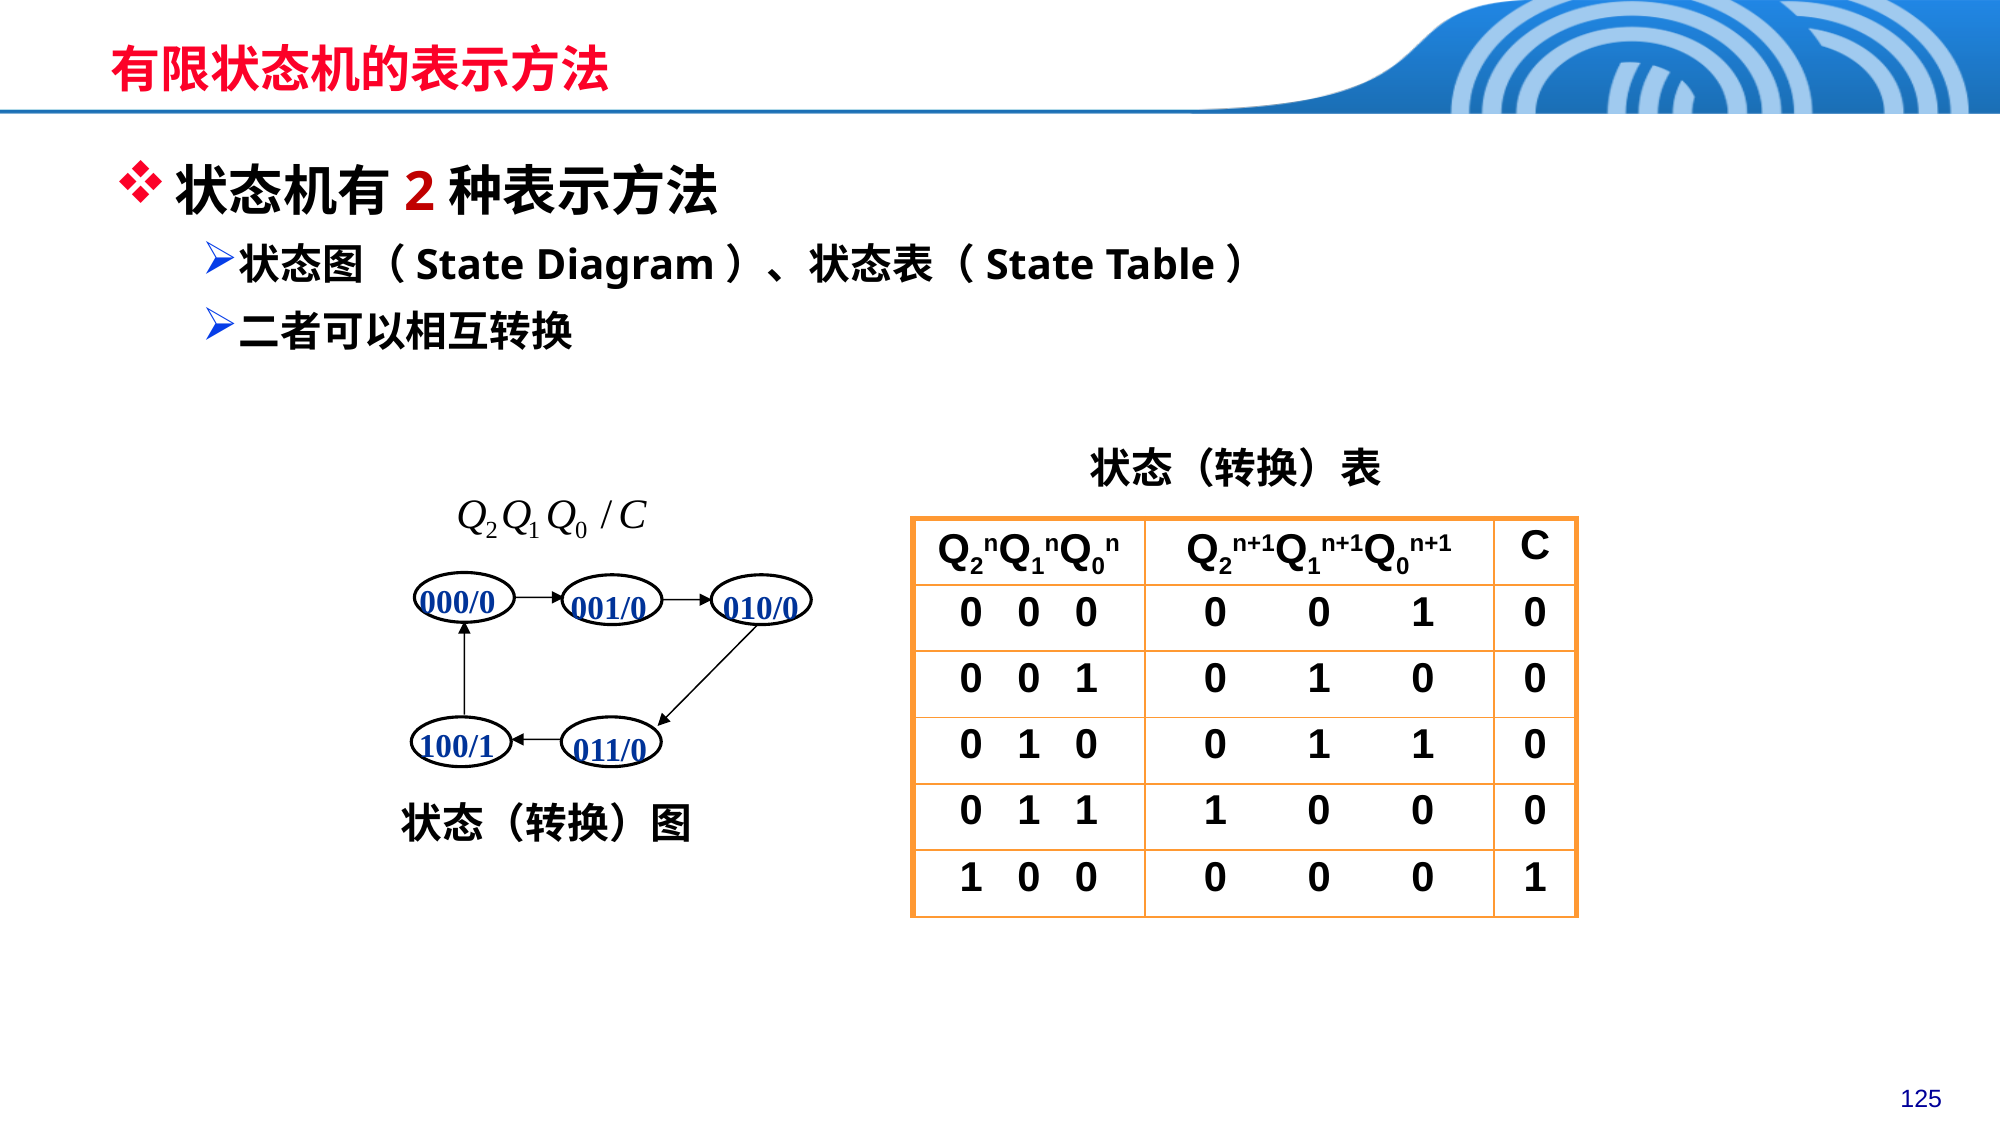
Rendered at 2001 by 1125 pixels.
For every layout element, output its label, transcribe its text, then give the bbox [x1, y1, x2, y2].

table_cell 0 [1495, 652, 1574, 717]
table_cell 0 1 0 [916, 718, 1144, 783]
text_box 状态（转换）表 [1074, 434, 1485, 500]
table_cell 0 0 0 [1146, 851, 1493, 916]
table_cell 0 0 1 [916, 652, 1144, 717]
table_cell 0 1 1 [916, 785, 1144, 849]
table_cell 0 [1495, 586, 1574, 650]
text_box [403, 482, 818, 777]
picture [0, 0, 2000, 114]
text_box 状态机有2种表示方法 状态图（State Diagram）、状态表（State Table） 二者可以相互转换 [100, 147, 1300, 429]
table_cell 0 [1495, 718, 1574, 783]
table_header Q2nQ1nQ0n [916, 521, 1144, 584]
table_cell 0 [1495, 785, 1574, 849]
table_header Q2n+1Q1n+1Q0n+1 [1146, 521, 1493, 584]
table_header C [1495, 521, 1574, 584]
table_cell 1 [1495, 851, 1574, 916]
table_cell 0 1 0 [1146, 652, 1493, 717]
table_cell 0 0 0 [916, 586, 1144, 650]
table_cell 1 0 0 [1146, 785, 1493, 849]
table_cell 0 0 1 [1146, 586, 1493, 650]
table_cell 0 1 1 [1146, 718, 1493, 783]
title 有限状态机的表示方法 [99, 40, 964, 103]
table_cell 1 0 0 [916, 851, 1144, 916]
text_box 状态（转换）图 [385, 789, 785, 855]
